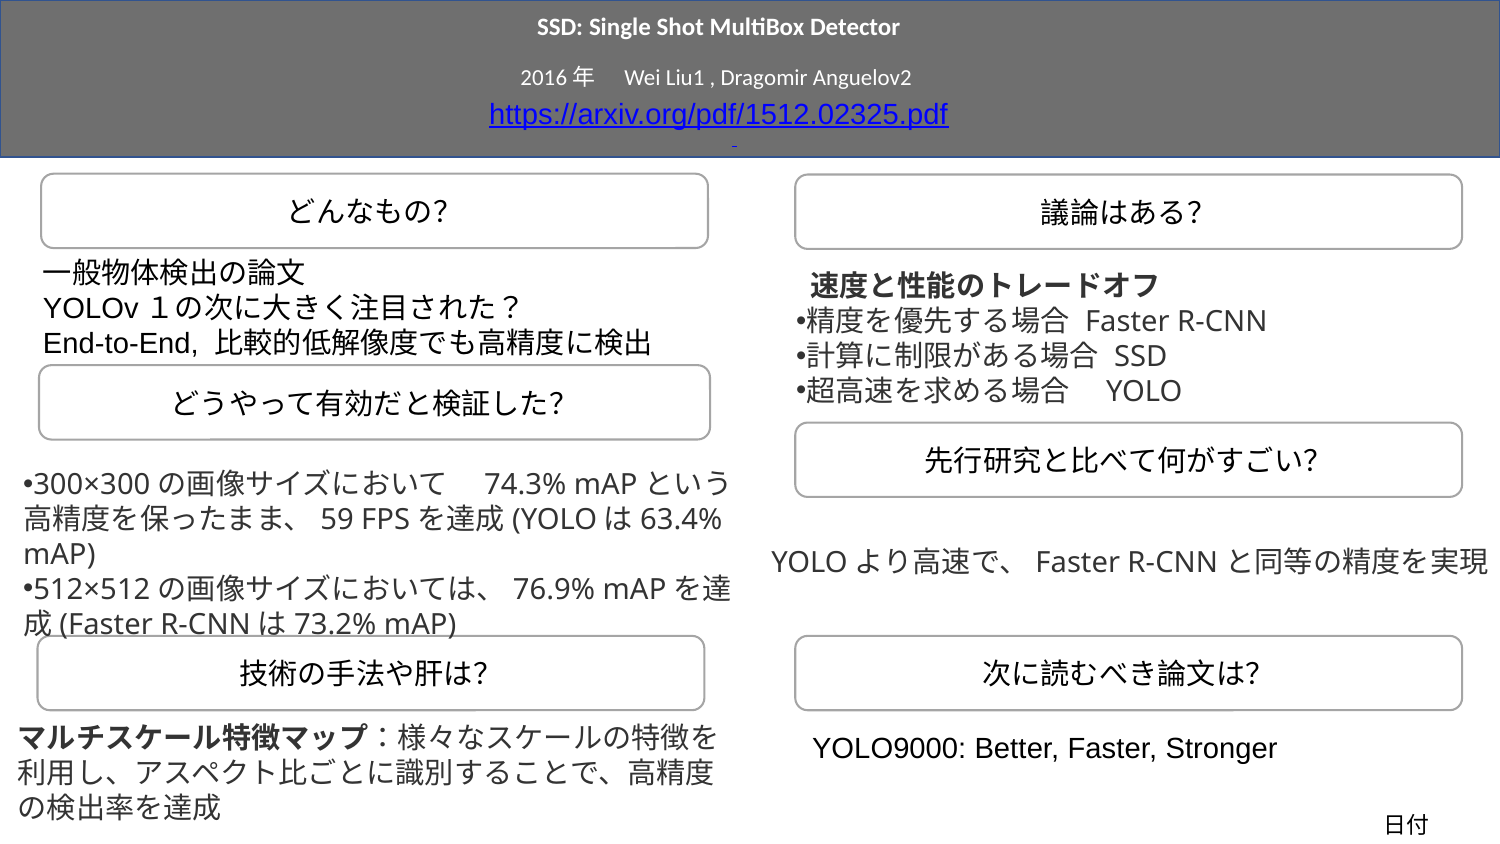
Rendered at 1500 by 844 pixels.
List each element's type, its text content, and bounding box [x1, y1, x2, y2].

text_box 日付 [1312, 805, 1500, 844]
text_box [794, 635, 1463, 711]
text_box 速度と性能のトレードオフ [795, 250, 1313, 295]
text_box マルチスケール特徴マップ：様々なスケールの特徴を利用し、アスペクト比ごとに識別することで、高精度の検出率を達成 [2, 712, 753, 832]
text_box YOLO9000: Better, Faster, Stronger [797, 722, 1294, 773]
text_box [40, 173, 709, 249]
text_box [38, 364, 711, 440]
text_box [37, 635, 705, 711]
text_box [794, 174, 1463, 250]
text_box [794, 422, 1463, 498]
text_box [0, 0, 1500, 158]
text_box YOLOより高速で、Faster R-CNNと同等の精度を実現 [756, 536, 1500, 587]
text_box 精度を優先する場合 Faster R-CNN 計算に制限がある場合 SSD 超高速を求める場合 YOLO [781, 295, 1500, 415]
text_box 一般物体検出の論文 YOLOv１の次に大きく注目された？ End-to-End, 比較的低解像度でも高精度に検出 [42, 254, 654, 360]
text_box 300×300の画像サイズにおいて 74.3% mAPという高精度を保ったまま、59 FPSを達成(YOLOは63.4% mAP) 512×512の画像サイズにおいては、76.9% mAPを達成(Faster R-CNNは73.2% mAP) [8, 458, 759, 648]
